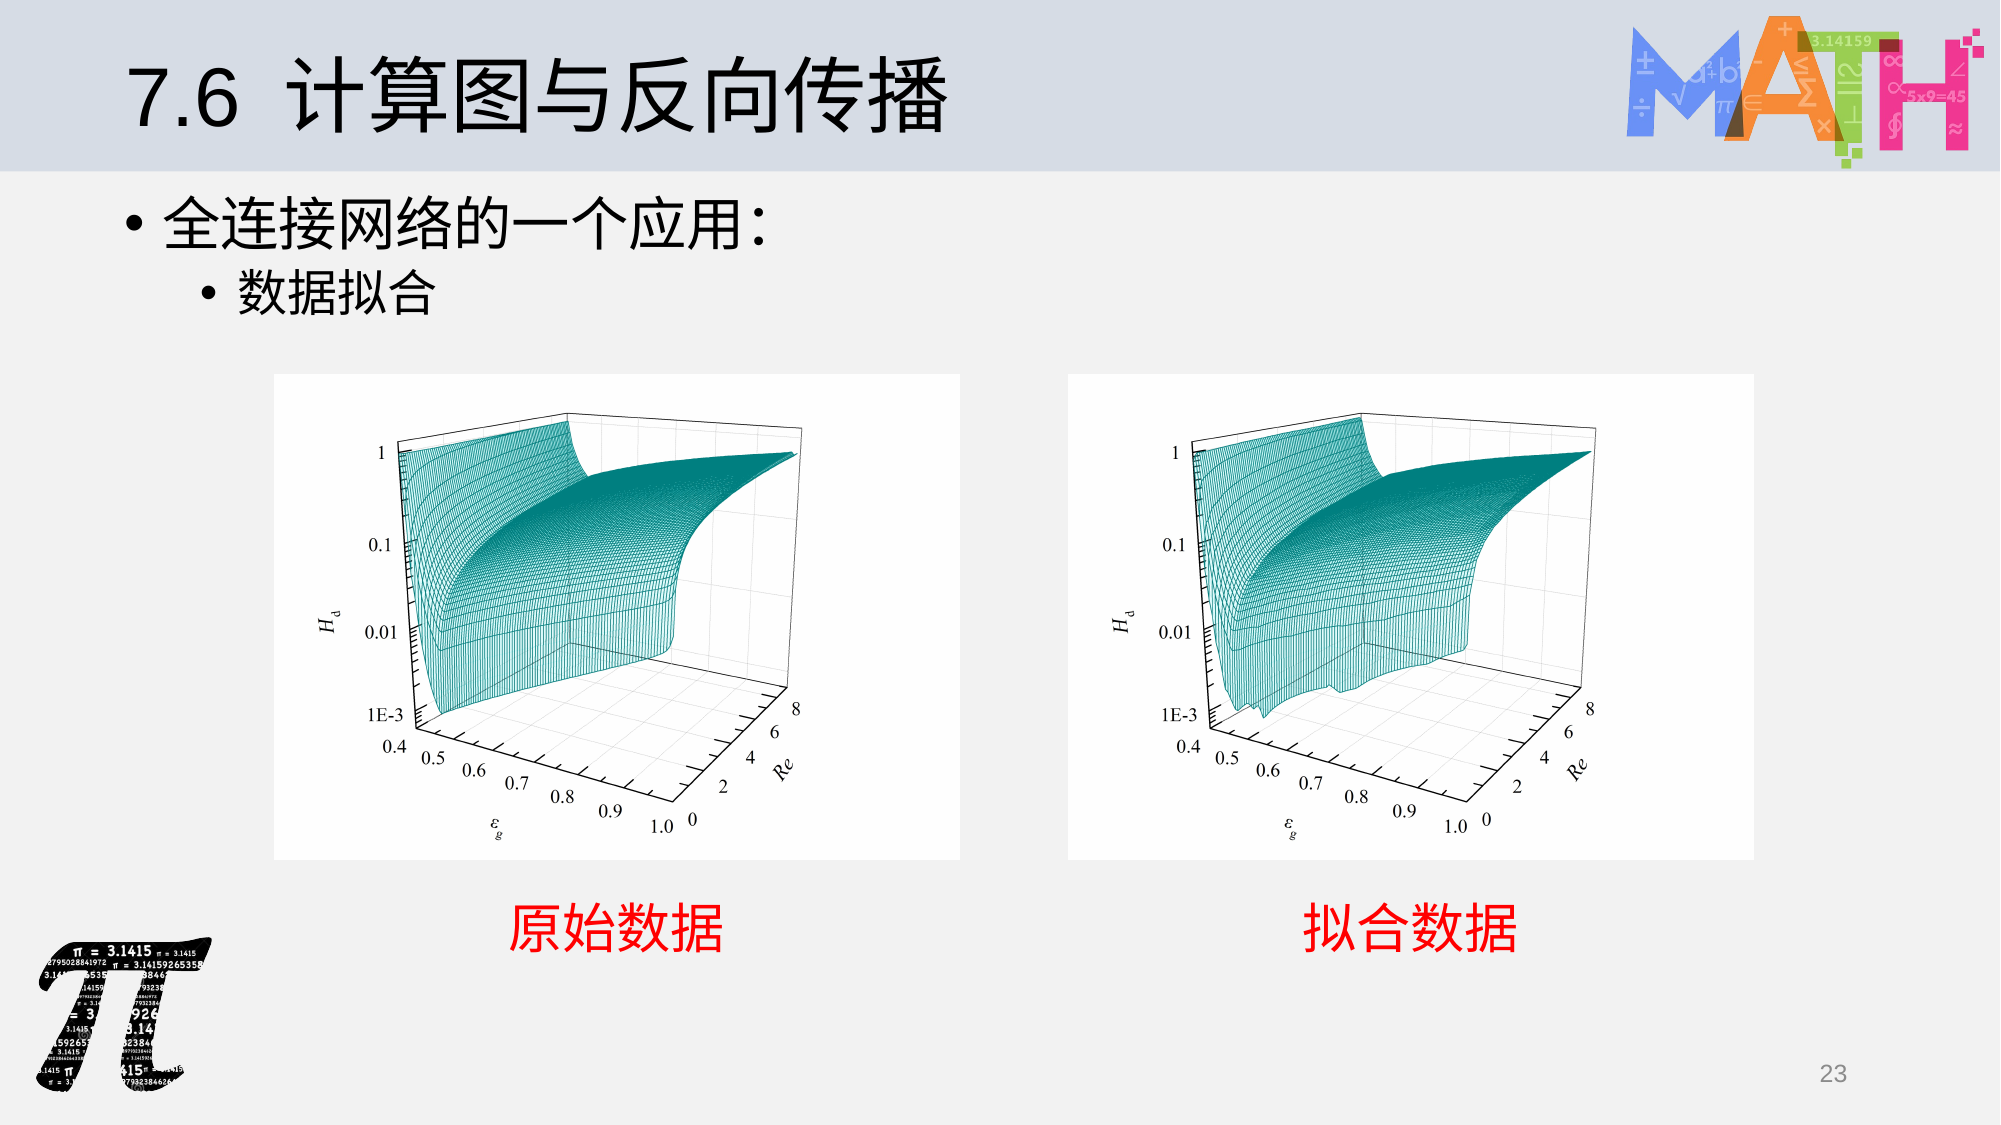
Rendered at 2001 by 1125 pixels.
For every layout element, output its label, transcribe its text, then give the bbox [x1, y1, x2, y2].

title 7.6 计算图与反向传播 [109, 18, 1890, 153]
picture [36, 937, 212, 1092]
picture [1626, 15, 1984, 169]
picture [1068, 375, 1754, 860]
text_box 全连接网络的一个应用： 数据拟合 [109, 180, 1890, 1043]
slide_number 23 [1412, 1043, 1863, 1103]
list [274, 375, 960, 860]
